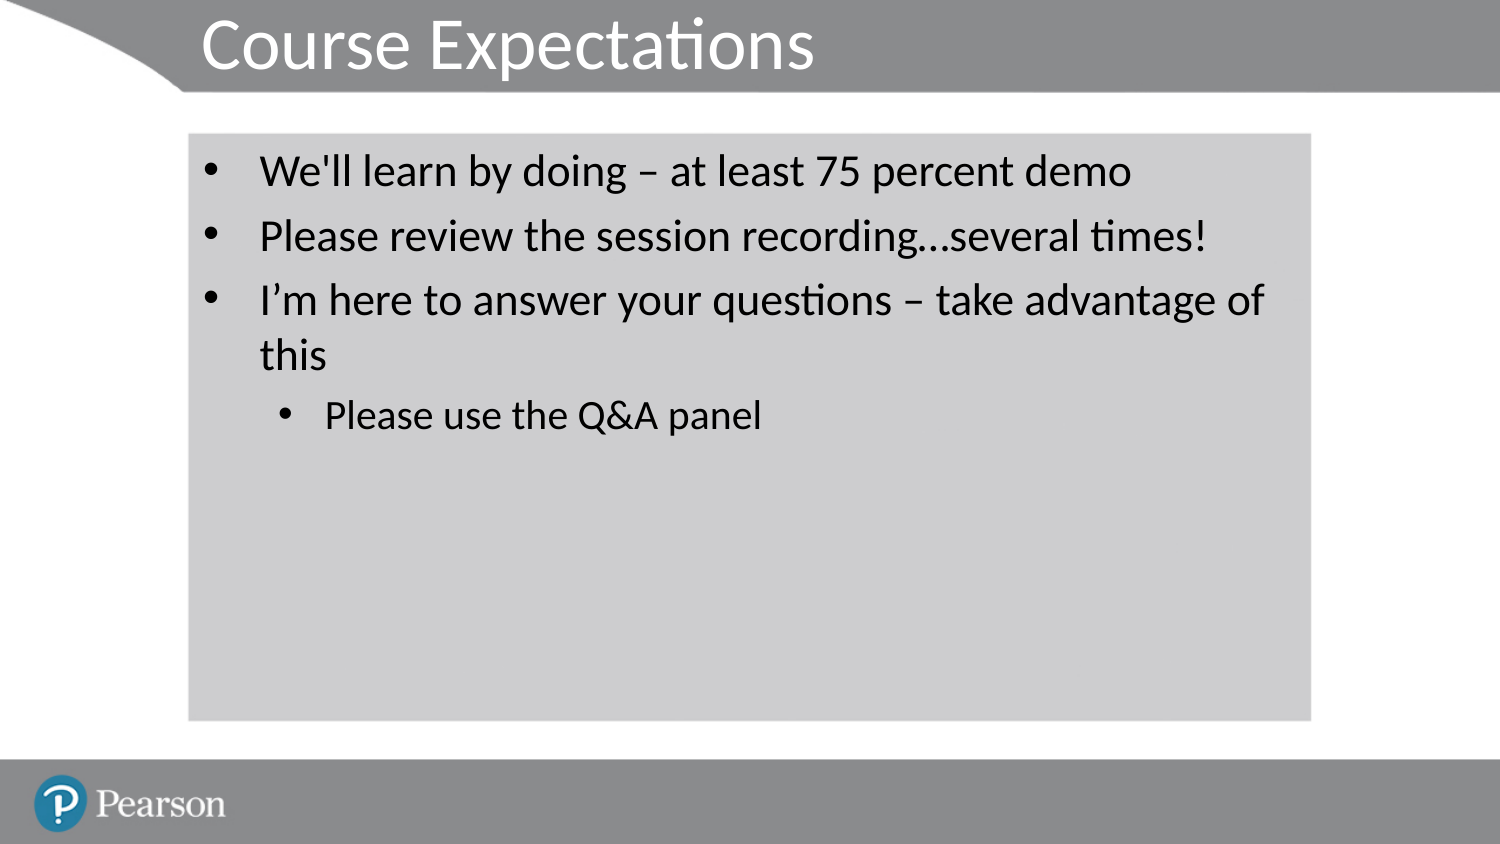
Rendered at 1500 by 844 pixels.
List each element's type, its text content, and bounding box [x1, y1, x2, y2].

title Course Expectations [186, 0, 1425, 79]
picture [0, 0, 1500, 844]
list We'll learn by doing – at least 75 percent demo Please review the session recording…several times! I’m here to answer your questions – take advantage of this Please use the Q&A panel [188, 133, 1311, 716]
